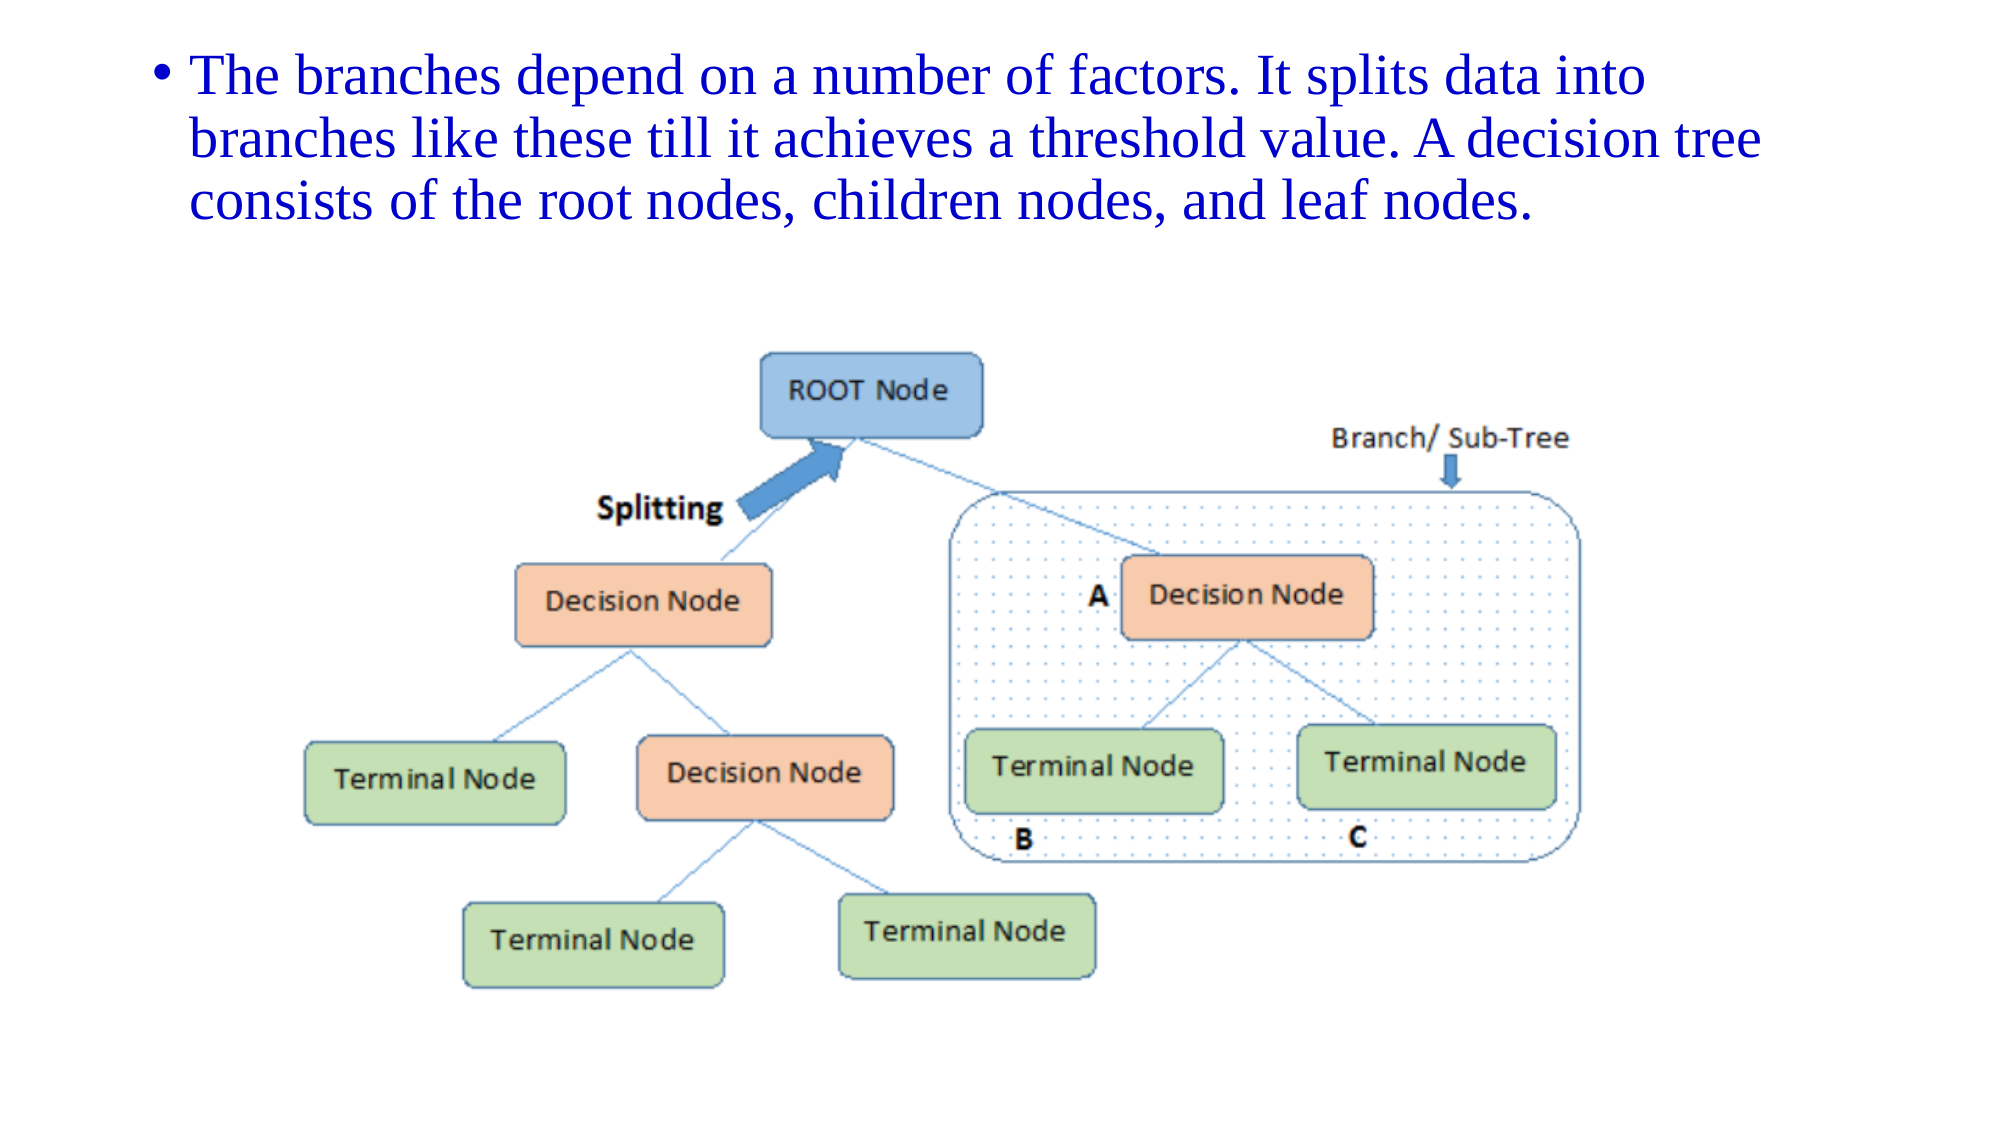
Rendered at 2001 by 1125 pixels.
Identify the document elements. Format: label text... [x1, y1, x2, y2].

picture [258, 331, 1664, 1014]
list The branches depend on a number of factors. It splits data into branches like these till it achieves a threshold value. A decision tree consists of the root nodes, children nodes, and leaf nodes. [137, 36, 1863, 1014]
